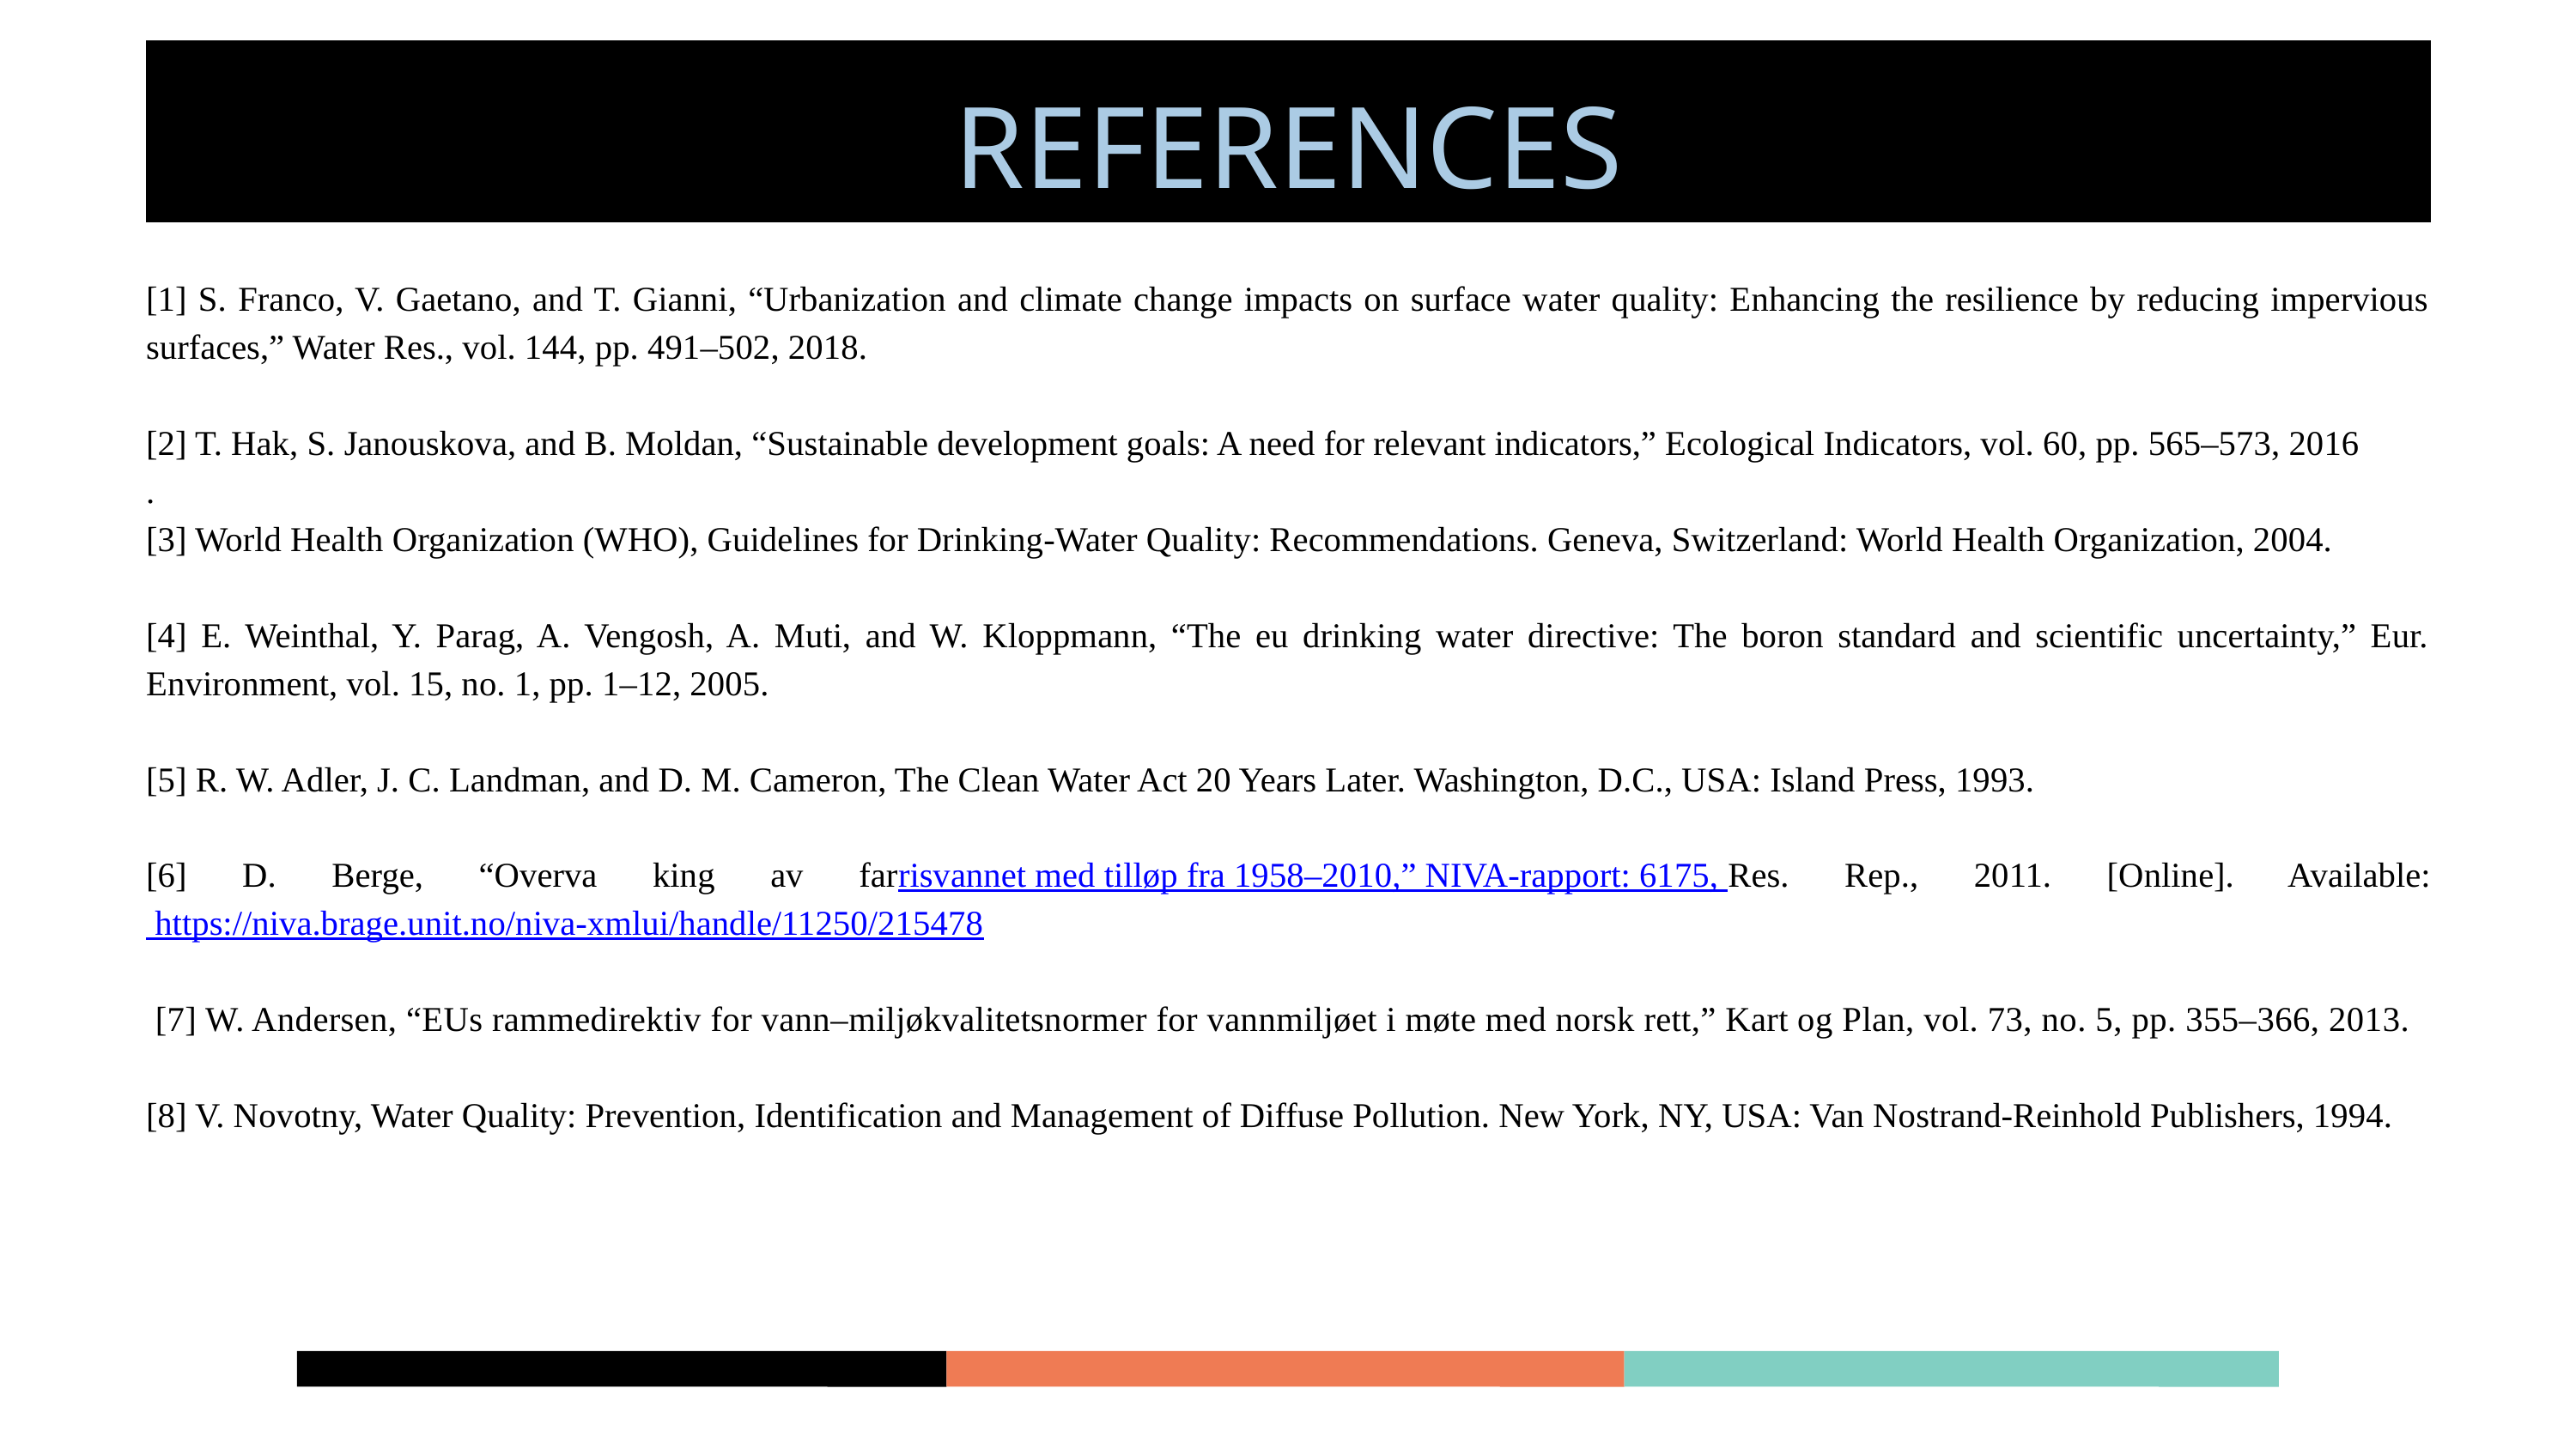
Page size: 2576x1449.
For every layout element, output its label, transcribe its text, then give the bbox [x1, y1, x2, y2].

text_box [296, 1368, 2280, 1397]
text_box [1] S. Franco, V. Gaetano, and T. Gianni, “Urbanization and climate change impacts on surface water quality: Enhancing the resilience by reducing impervious surfaces,” Water Res., vol. 144, pp. 491–502, 2018. [2] T. Hak, S. Janouskova, and B. Moldan, “Sustainable development goals: A need for relevant indicators,” Ecological Indicators, vol. 60, pp. 565–573, 2016 . [3] World Health Organization (WHO), Guidelines for Drinking-Water Quality: Recommendations. Geneva, Switzerland: World Health Organization, 2004. [4] E. Weinthal, Y. Parag, A. Vengosh, A. Muti, and W. Kloppmann, “The eu drinking water directive: The boron standard and scientific uncertainty,” Eur. Environment, vol. 15, no. 1, pp. 1–12, 2005. [5] R. W. Adler, J. C. Landman, and D. M. Cameron, The Clean Water Act 20 Years Later. Washington, D.C., USA: Island Press, 1993. [6] D. Berge, “Overva king av farrisvannet med tilløp fra 1958–2010,” NIVA-rapport: 6175, Res. Rep., 2011. [Online]. Available: https://niva.brage.unit.no/niva-xmlui/handle/11250/215478 [7] W. Andersen, “EUs rammedirektiv for vann–miljøkvalitetsnormer for vannmiljøet i møte med norsk rett,” Kart og Plan, vol. 73, no. 5, pp. 355–366, 2013. [8] V. Novotny, Water Quality: Prevention, Identification and Management of Diffuse Pollution. New York, NY, USA: Van Nostrand-Reinhold Publishers, 1994. [146, 361, 2432, 1135]
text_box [145, 0, 2432, 351]
